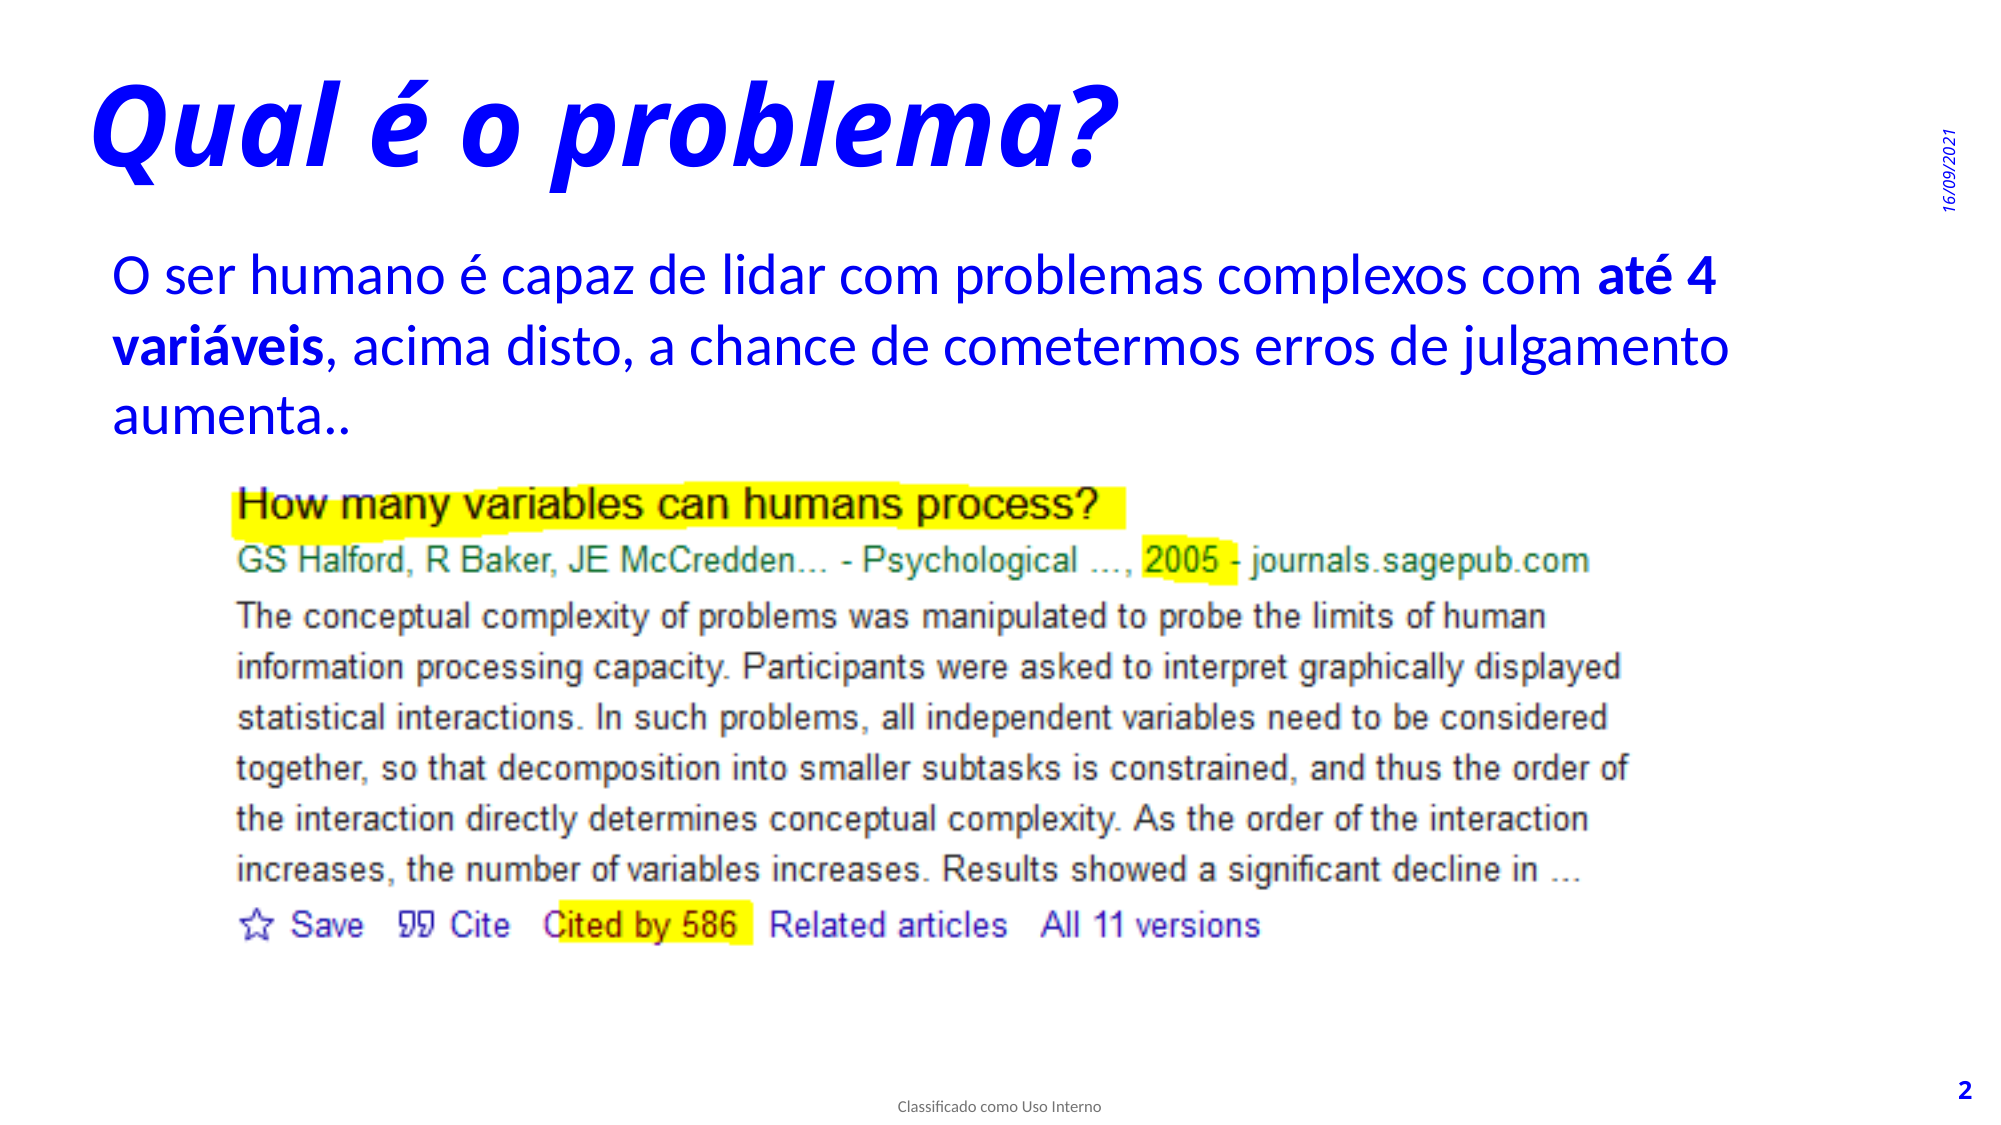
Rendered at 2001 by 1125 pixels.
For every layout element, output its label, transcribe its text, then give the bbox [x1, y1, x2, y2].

text_box O ser humano é capaz de lidar com problemas complexos com até 4 variáveis, acima disto, a chance de cometermos erros de julgamento aumenta.. [97, 229, 1793, 704]
picture [219, 469, 1654, 978]
list Qual é o problema? [72, 61, 1818, 171]
slide_number 2 [1900, 1066, 1988, 1110]
list 16/09/2021 [1927, 62, 1966, 230]
